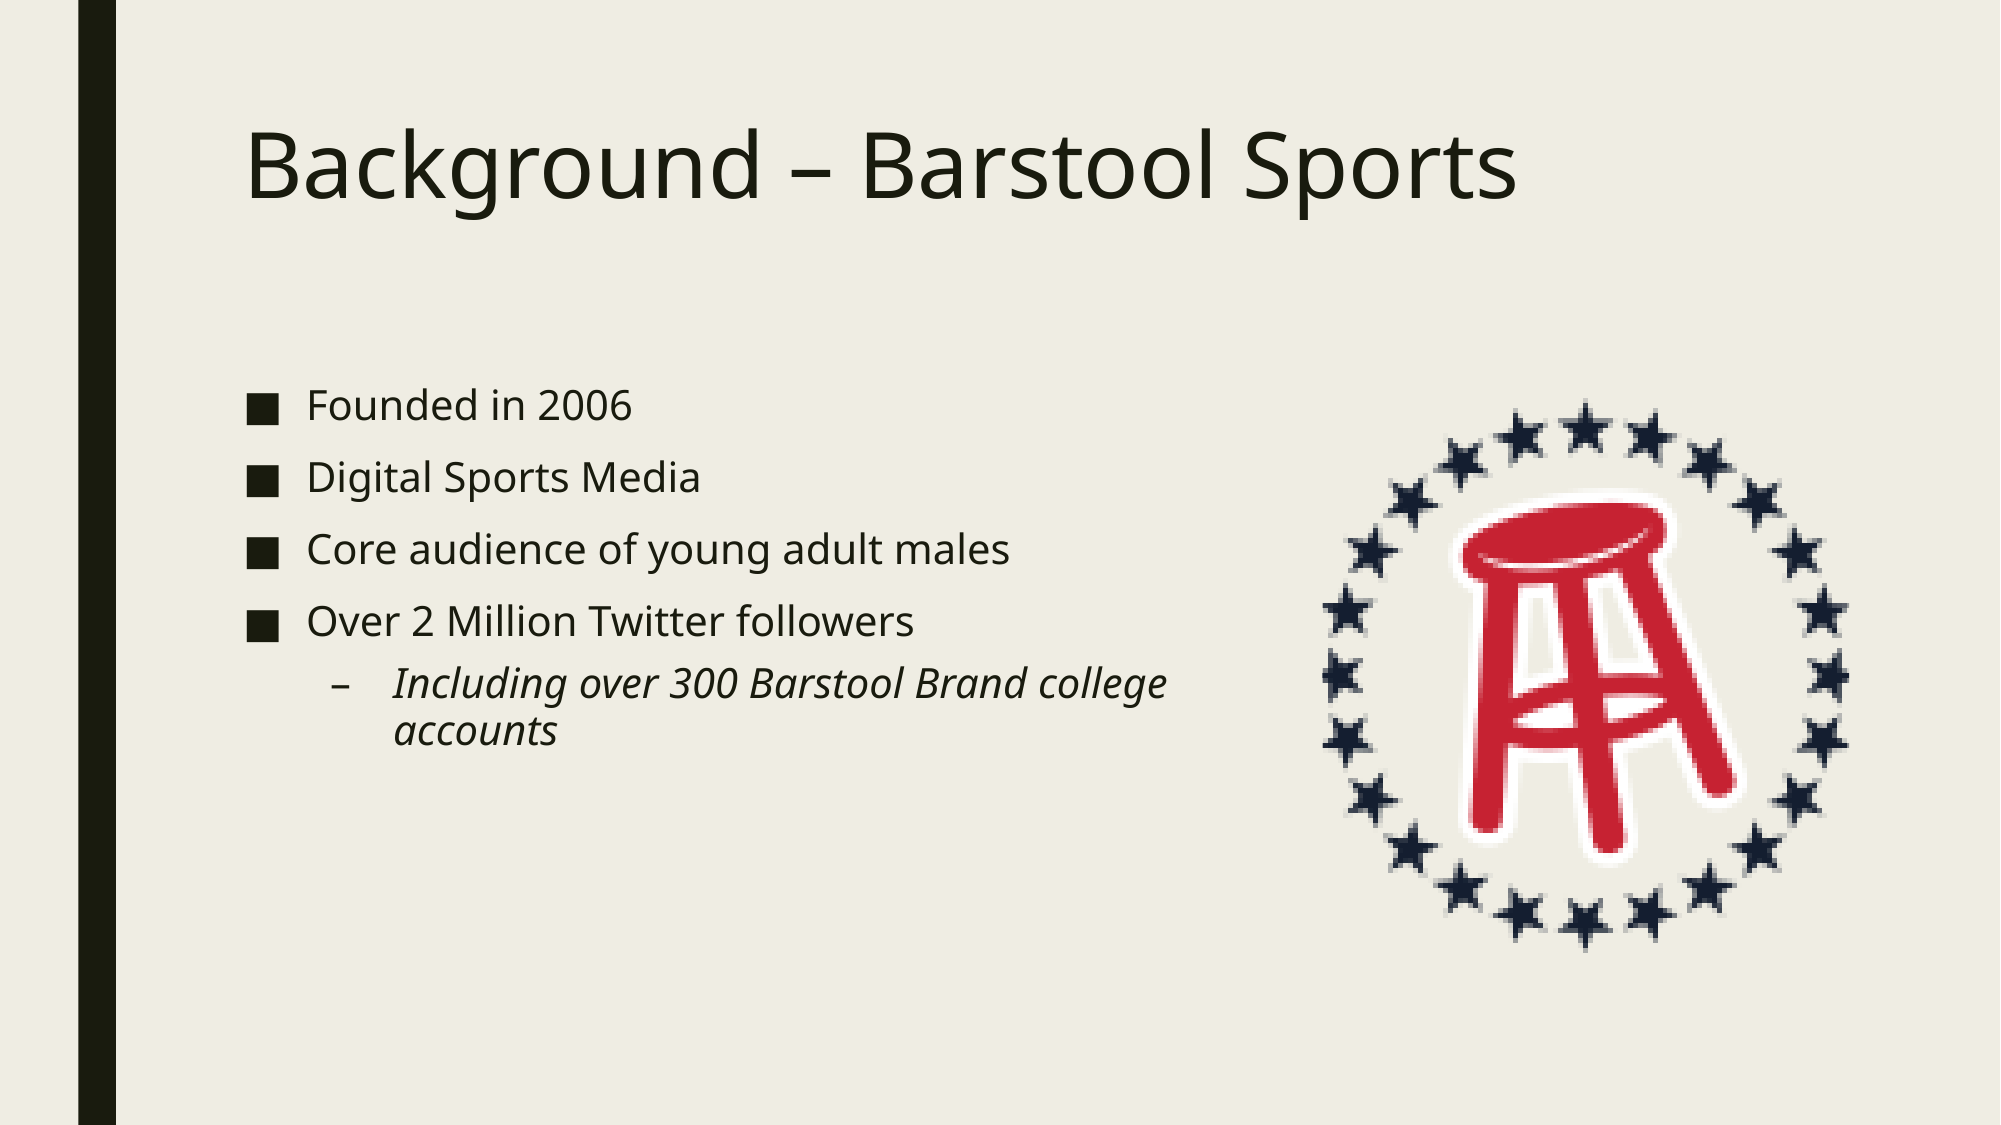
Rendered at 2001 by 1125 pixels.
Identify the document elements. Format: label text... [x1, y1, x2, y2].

title Background – Barstool Sports [228, 112, 1850, 357]
list Founded in 2006 Digital Sports Media Core audience of young adult males Over 2 Million Twitter followers Including over 300 Barstool Brand college accounts [228, 375, 1242, 963]
picture [1322, 393, 1850, 963]
